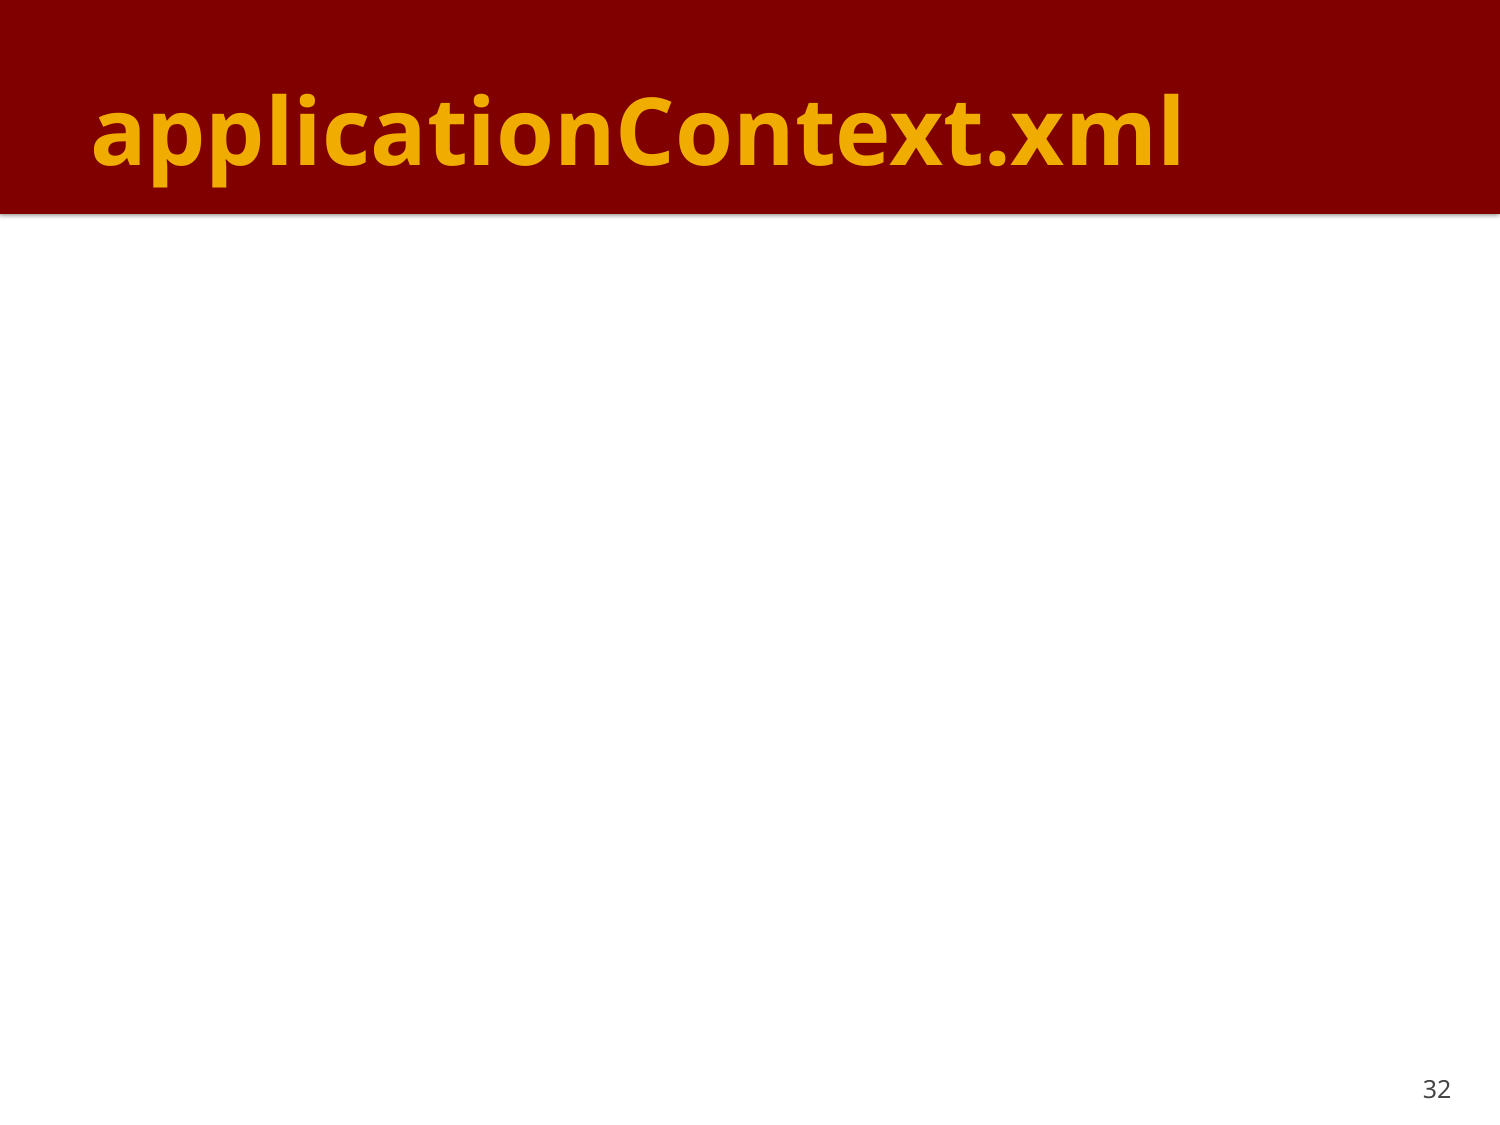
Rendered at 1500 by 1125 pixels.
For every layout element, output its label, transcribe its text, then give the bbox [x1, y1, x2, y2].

title applicationContext.xml [75, 25, 1425, 231]
slide_number 32 [1345, 1062, 1467, 1108]
